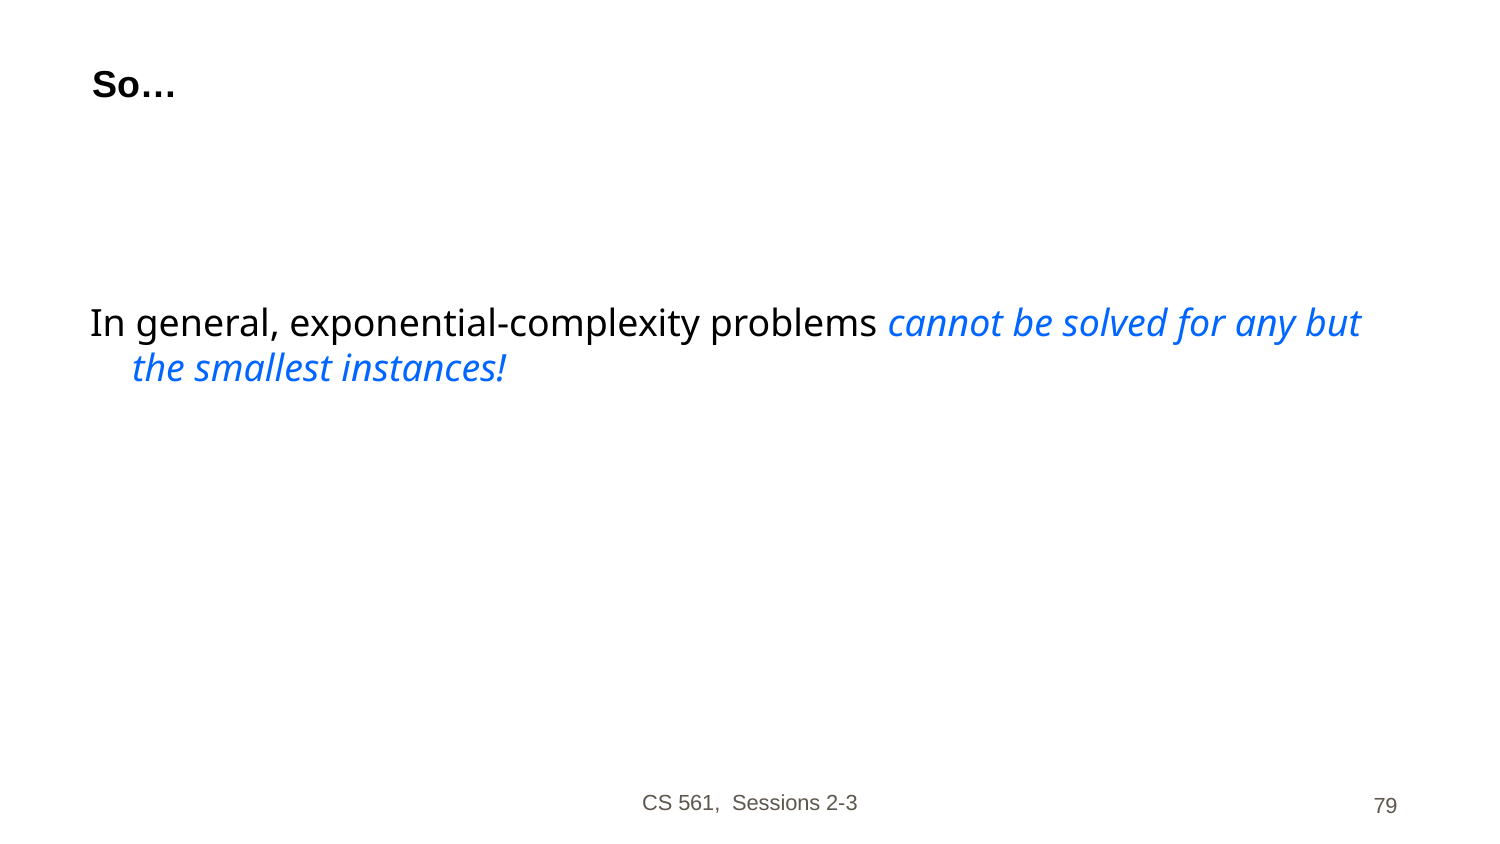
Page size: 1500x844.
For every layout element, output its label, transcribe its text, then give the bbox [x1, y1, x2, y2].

footer CS 561, Sessions 2-3 [512, 766, 988, 823]
slide_number 79 [1099, 768, 1413, 826]
title So… [76, 27, 1415, 113]
list In general, exponential-complexity problems cannot be solved for any but the smallest instances! [74, 159, 1417, 746]
